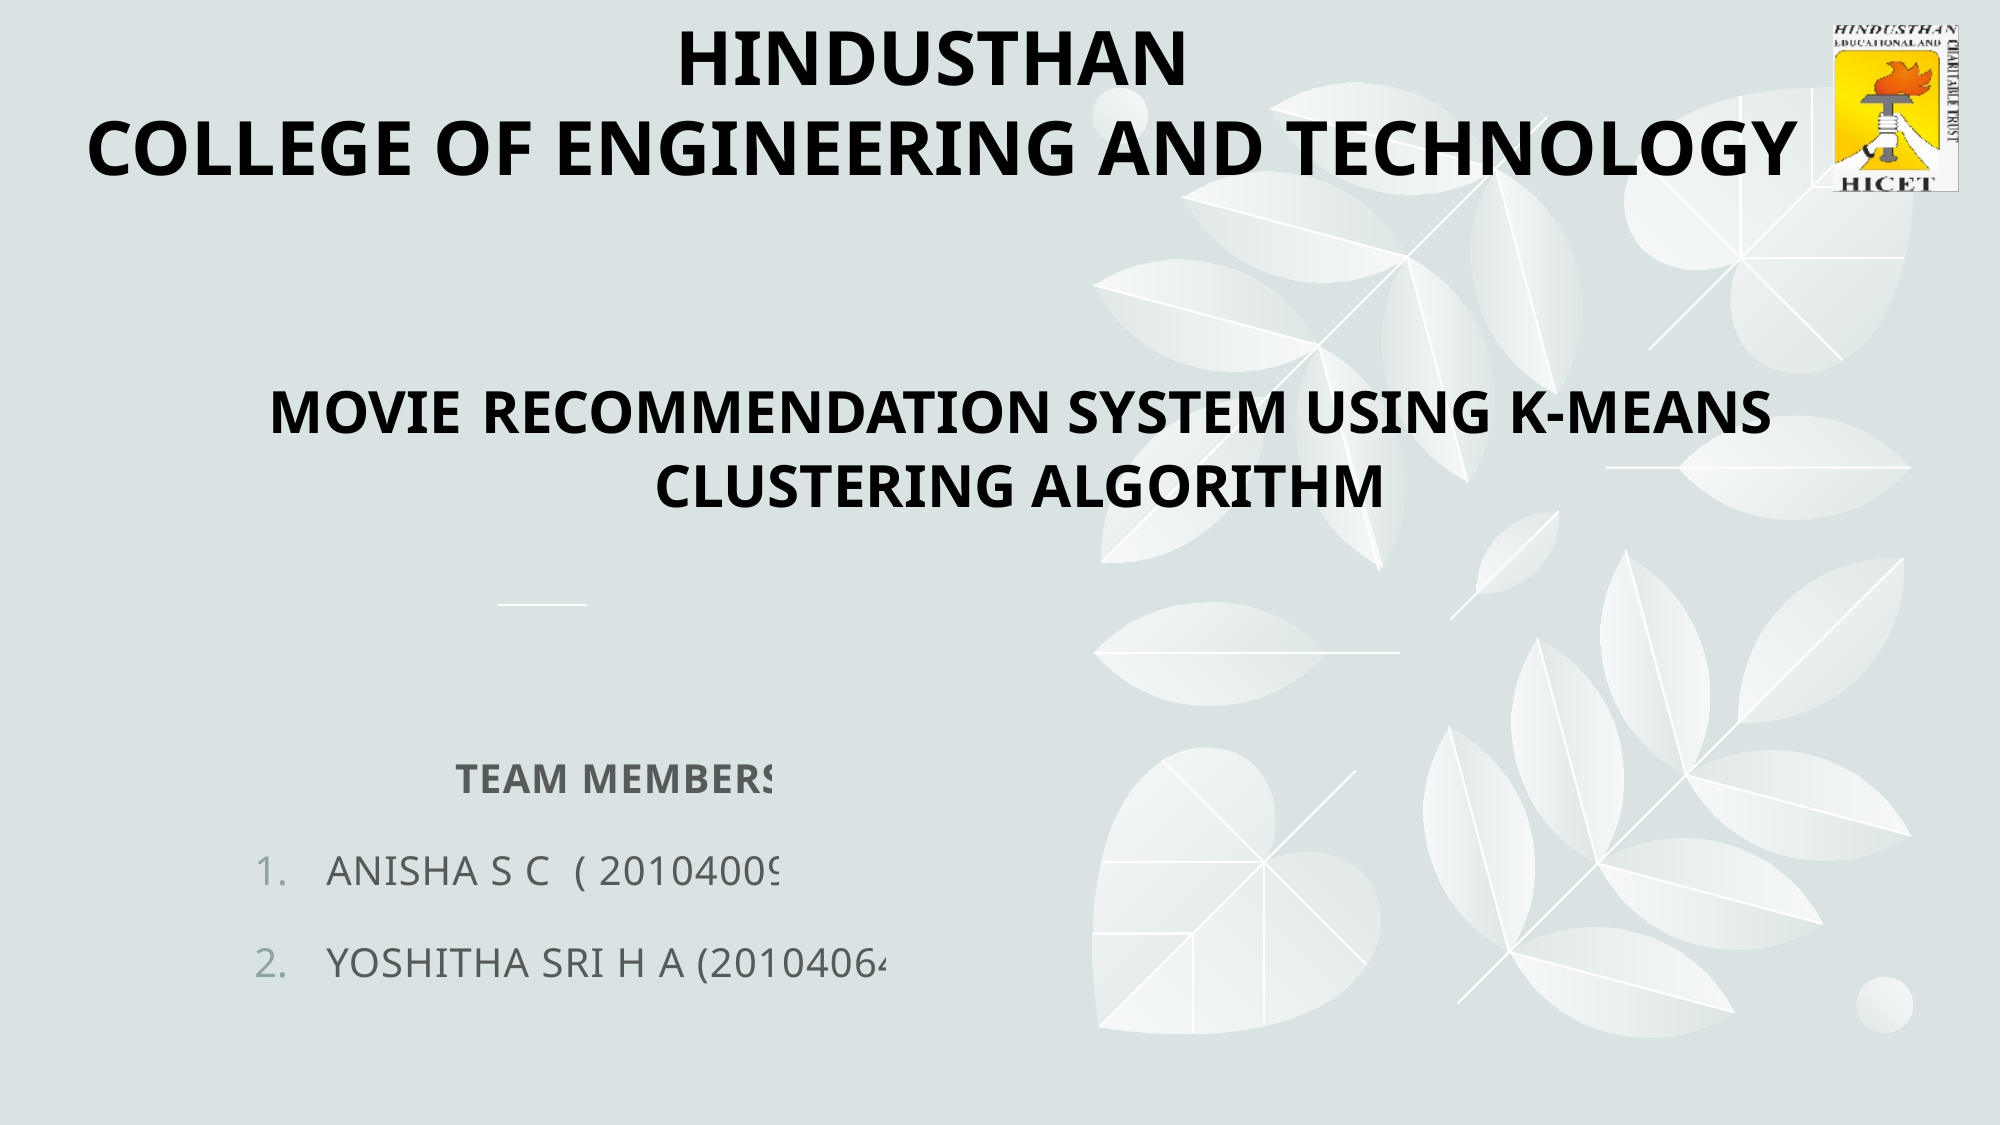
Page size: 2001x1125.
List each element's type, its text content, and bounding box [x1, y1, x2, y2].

text_box HINDUSTHAN COLLEGE OF ENGINEERING AND TECHNOLOGY [68, 20, 1817, 198]
subtitle TEAM MEMBERS ANISHA S C ( 20104009) YOSHITHA SRI H A (20104064) [239, 722, 1000, 994]
picture [1833, 25, 1961, 193]
text_box [1118, 722, 1880, 994]
title MOVIE RECOMMENDATION SYSTEM USING K-MEANS CLUSTERING ALGORITHM [161, 301, 1880, 527]
